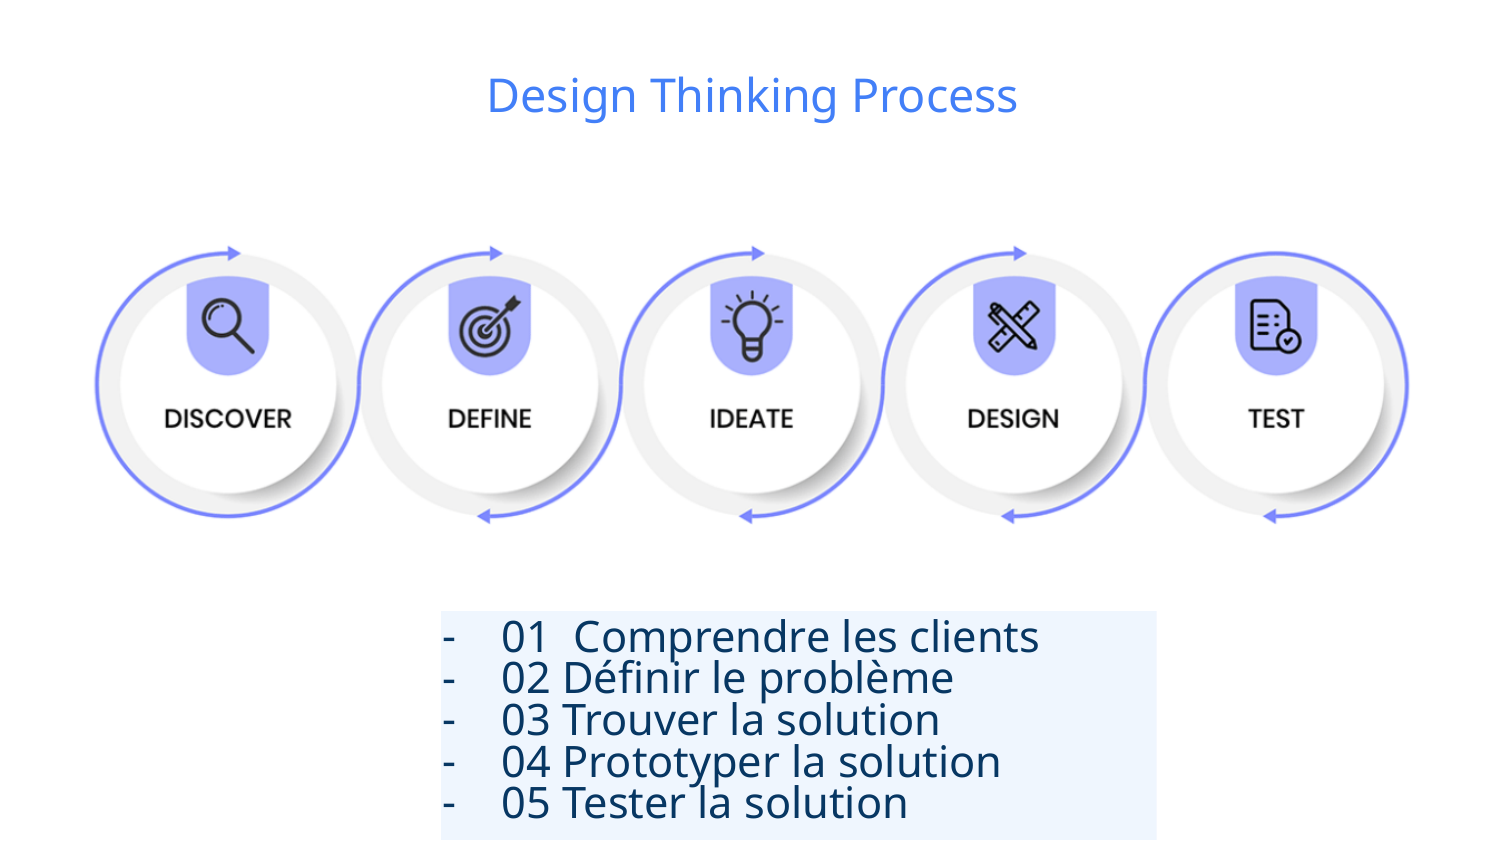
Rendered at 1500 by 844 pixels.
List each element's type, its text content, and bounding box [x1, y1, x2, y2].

title Design Thinking Process [57, 48, 1449, 142]
list 01 Comprendre les clients 02 Définir le problème 03 Trouver la solution 04 Prototyper la solution 05 Tester la solution [336, 618, 1170, 844]
picture [0, 172, 1500, 611]
